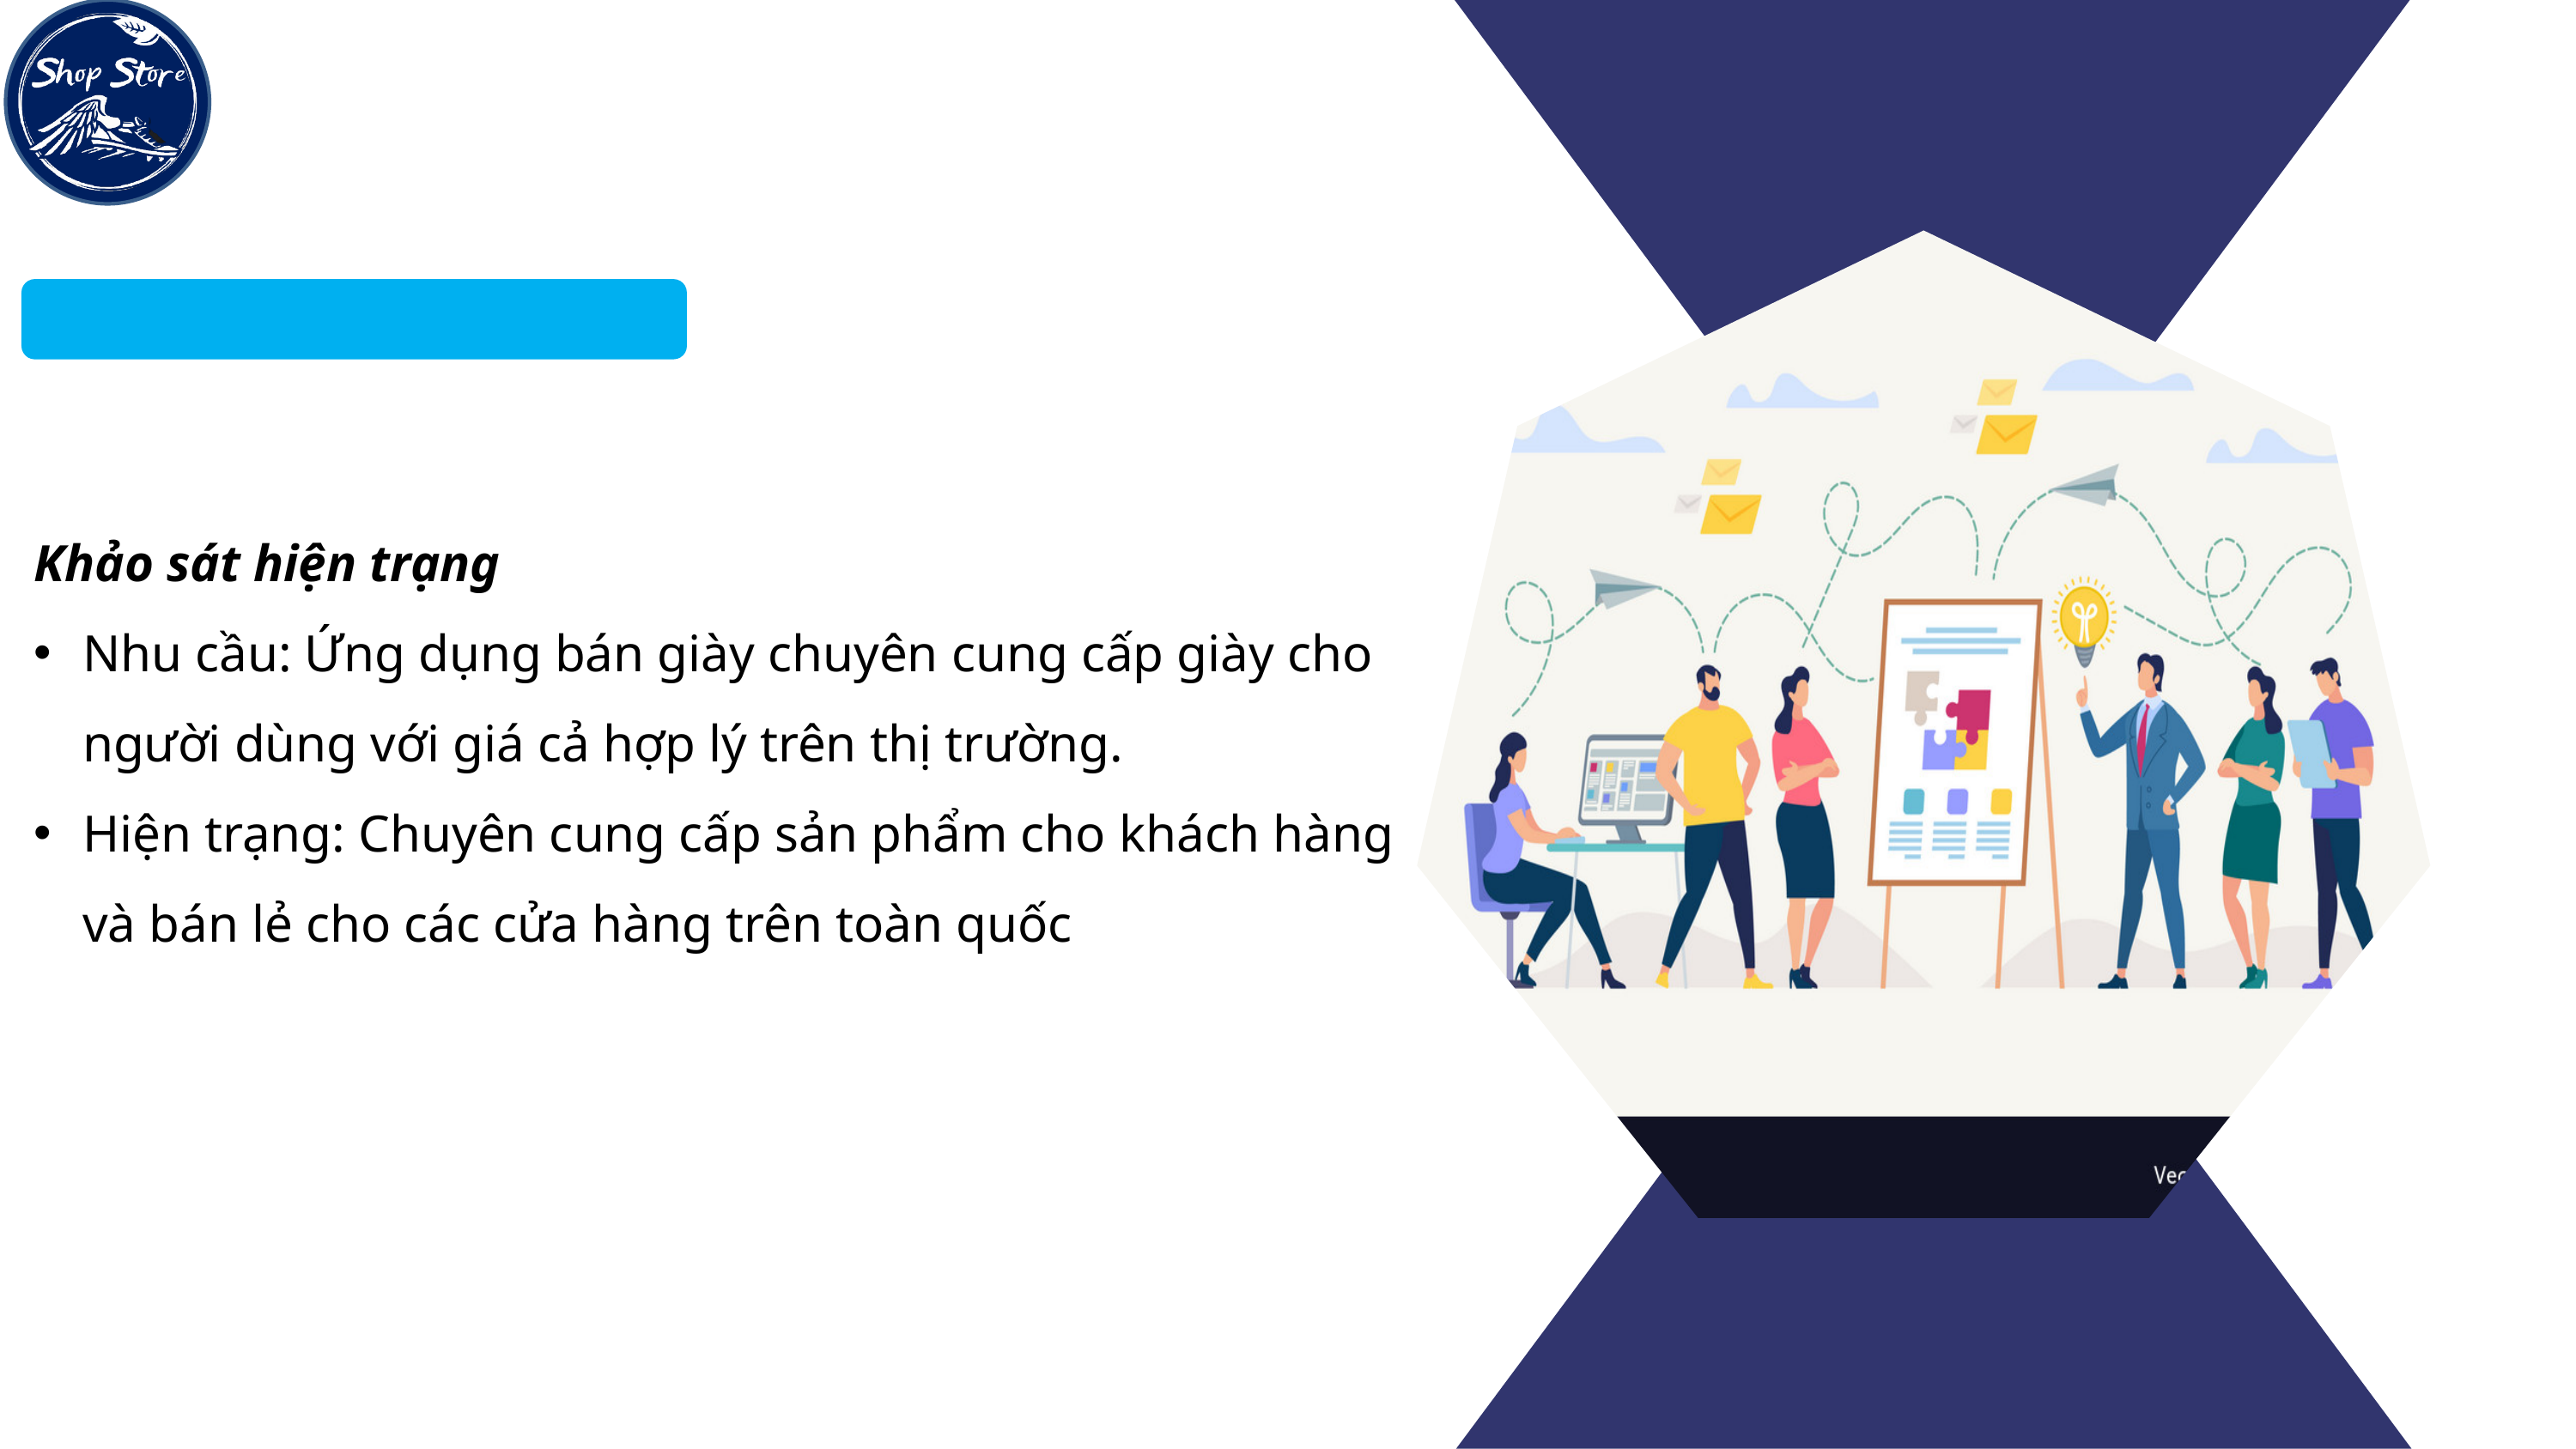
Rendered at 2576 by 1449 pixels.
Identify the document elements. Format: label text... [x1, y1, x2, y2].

text_box [19, 277, 690, 361]
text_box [1455, 1244, 2412, 1449]
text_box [5, 0, 210, 204]
text_box Khảo sát hiện trạng Nhu cầu: Ứng dụng bán giày chuyên cung cấp giày cho người dùng với giá cả hợp lý trên thị trường. Hiện trạng: Chuyên cung cấp sản phẩm cho khách hàng và bán lẻ cho các cửa hàng trên toàn quốc [21, 495, 1406, 959]
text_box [1454, 0, 2410, 210]
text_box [1410, 211, 2437, 1238]
